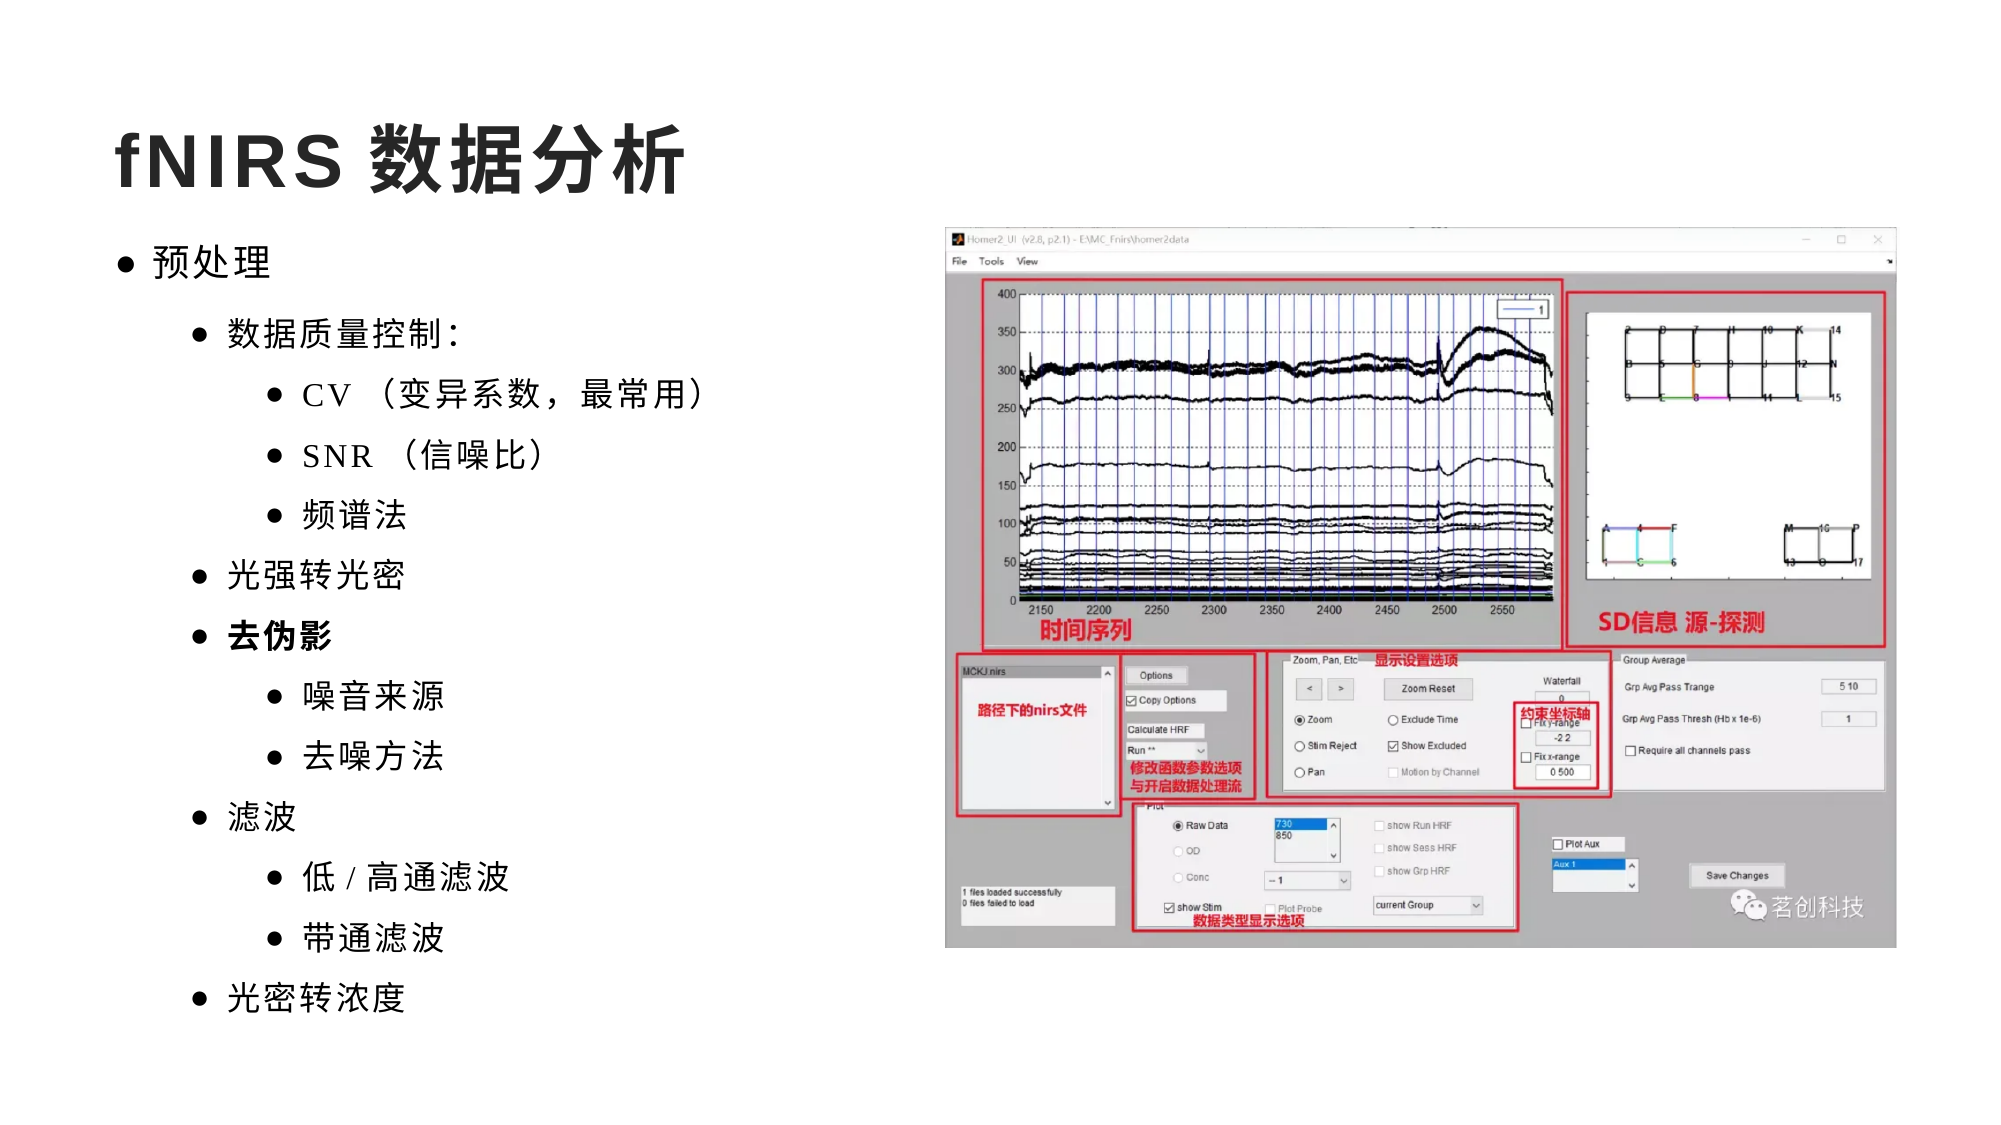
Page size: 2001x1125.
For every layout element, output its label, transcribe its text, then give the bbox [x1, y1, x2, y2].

title fNIRS数据分析 [99, 99, 1900, 216]
picture [945, 226, 1900, 949]
list 预处理 数据质量控制： CV（变异系数，最常用） SNR（信噪比） 频谱法 光强转光密 去伪影 噪音来源 去噪方法 滤波 低/高通滤波 带通滤波 光密转浓度 [99, 218, 1836, 1069]
